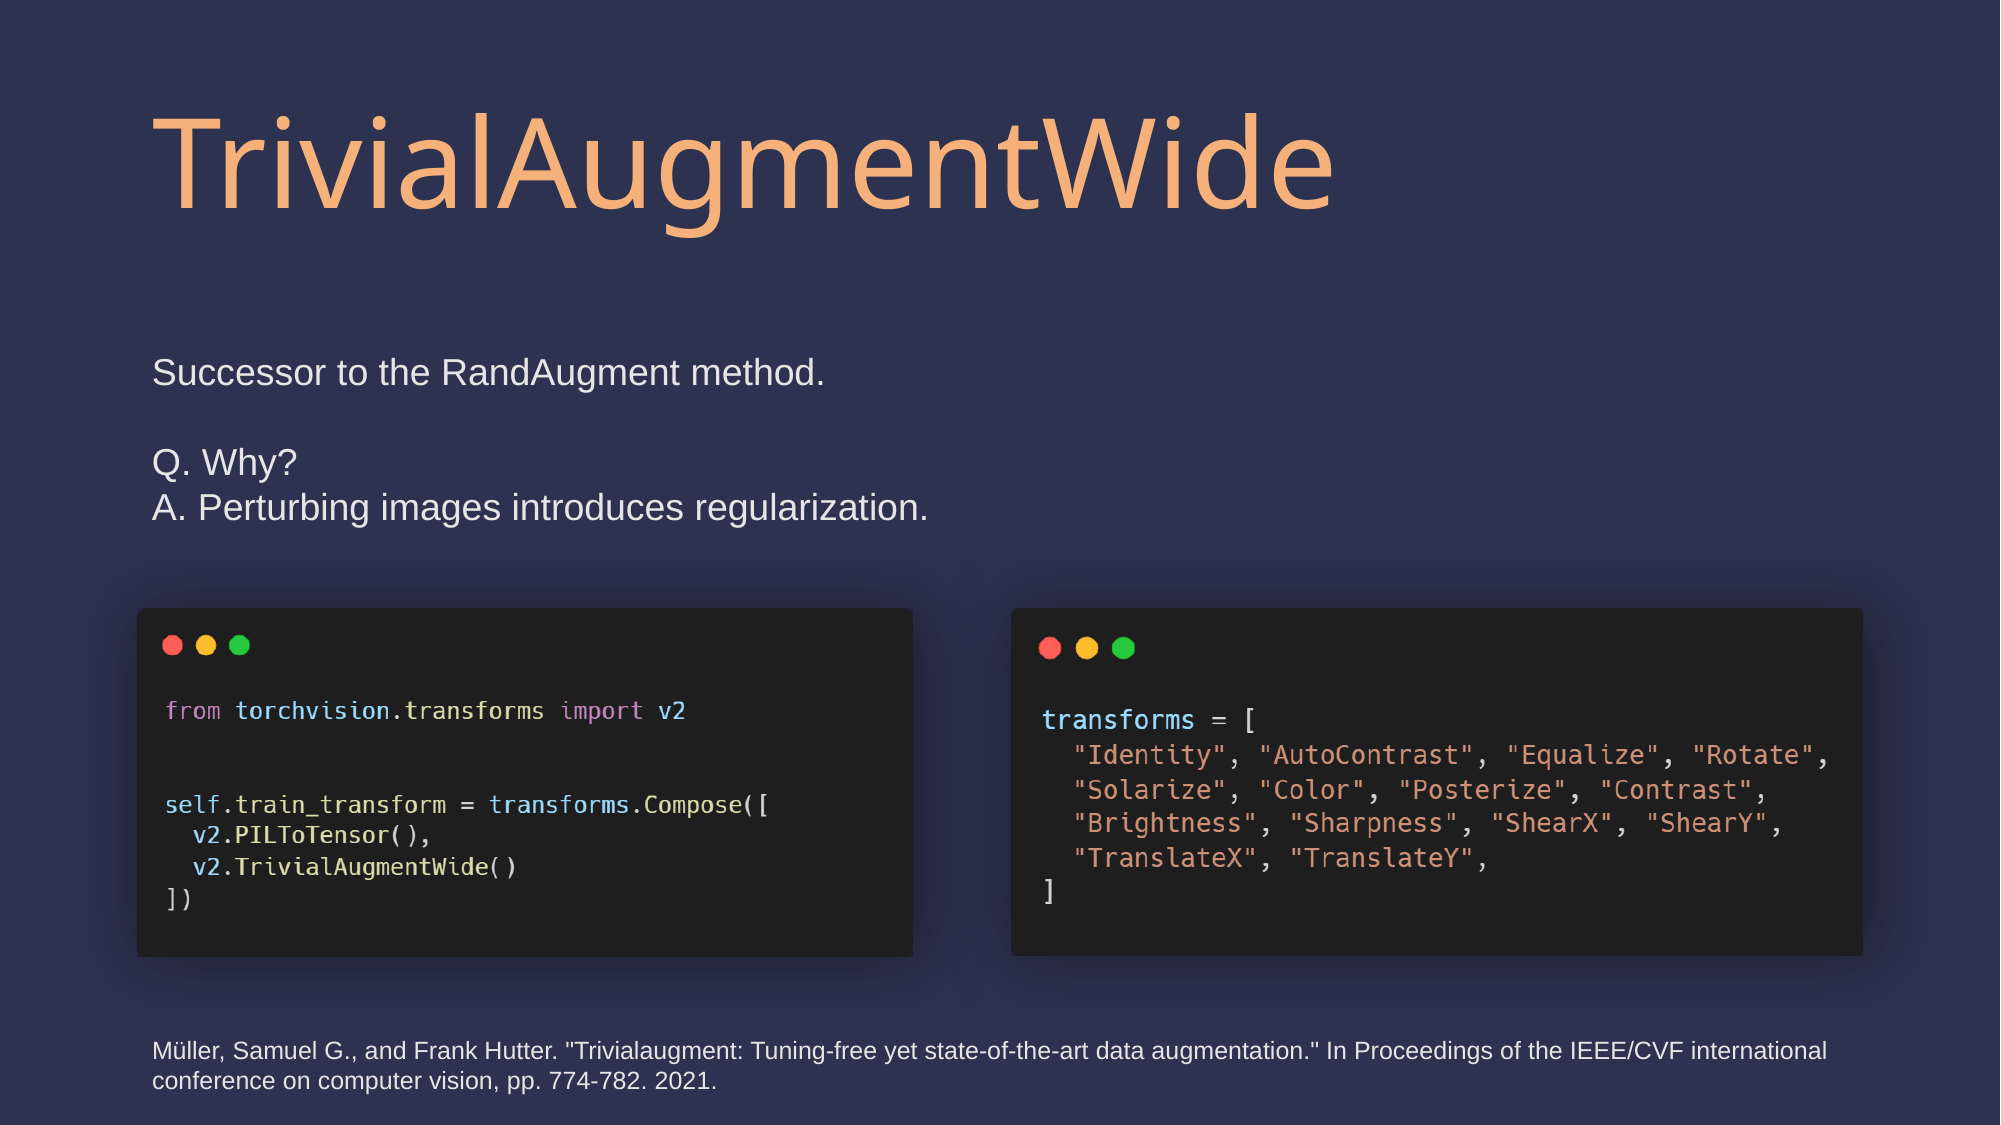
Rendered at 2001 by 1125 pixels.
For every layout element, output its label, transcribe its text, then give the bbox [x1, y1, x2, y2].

title TrivialAugmentWide [137, 59, 1863, 278]
picture [1010, 608, 1863, 956]
picture [137, 608, 913, 957]
text_box Müller, Samuel G., and Frank Hutter. "Trivialaugment: Tuning-free yet state-of-the-art data augmentation." In Proceedings of the IEEE/CVF international conference on computer vision, pp. 774-782. 2021. [137, 1027, 1863, 1102]
text_box Successor to the RandAugment method. Q. Why? A. Perturbing images introduces regularization. [137, 340, 1863, 536]
